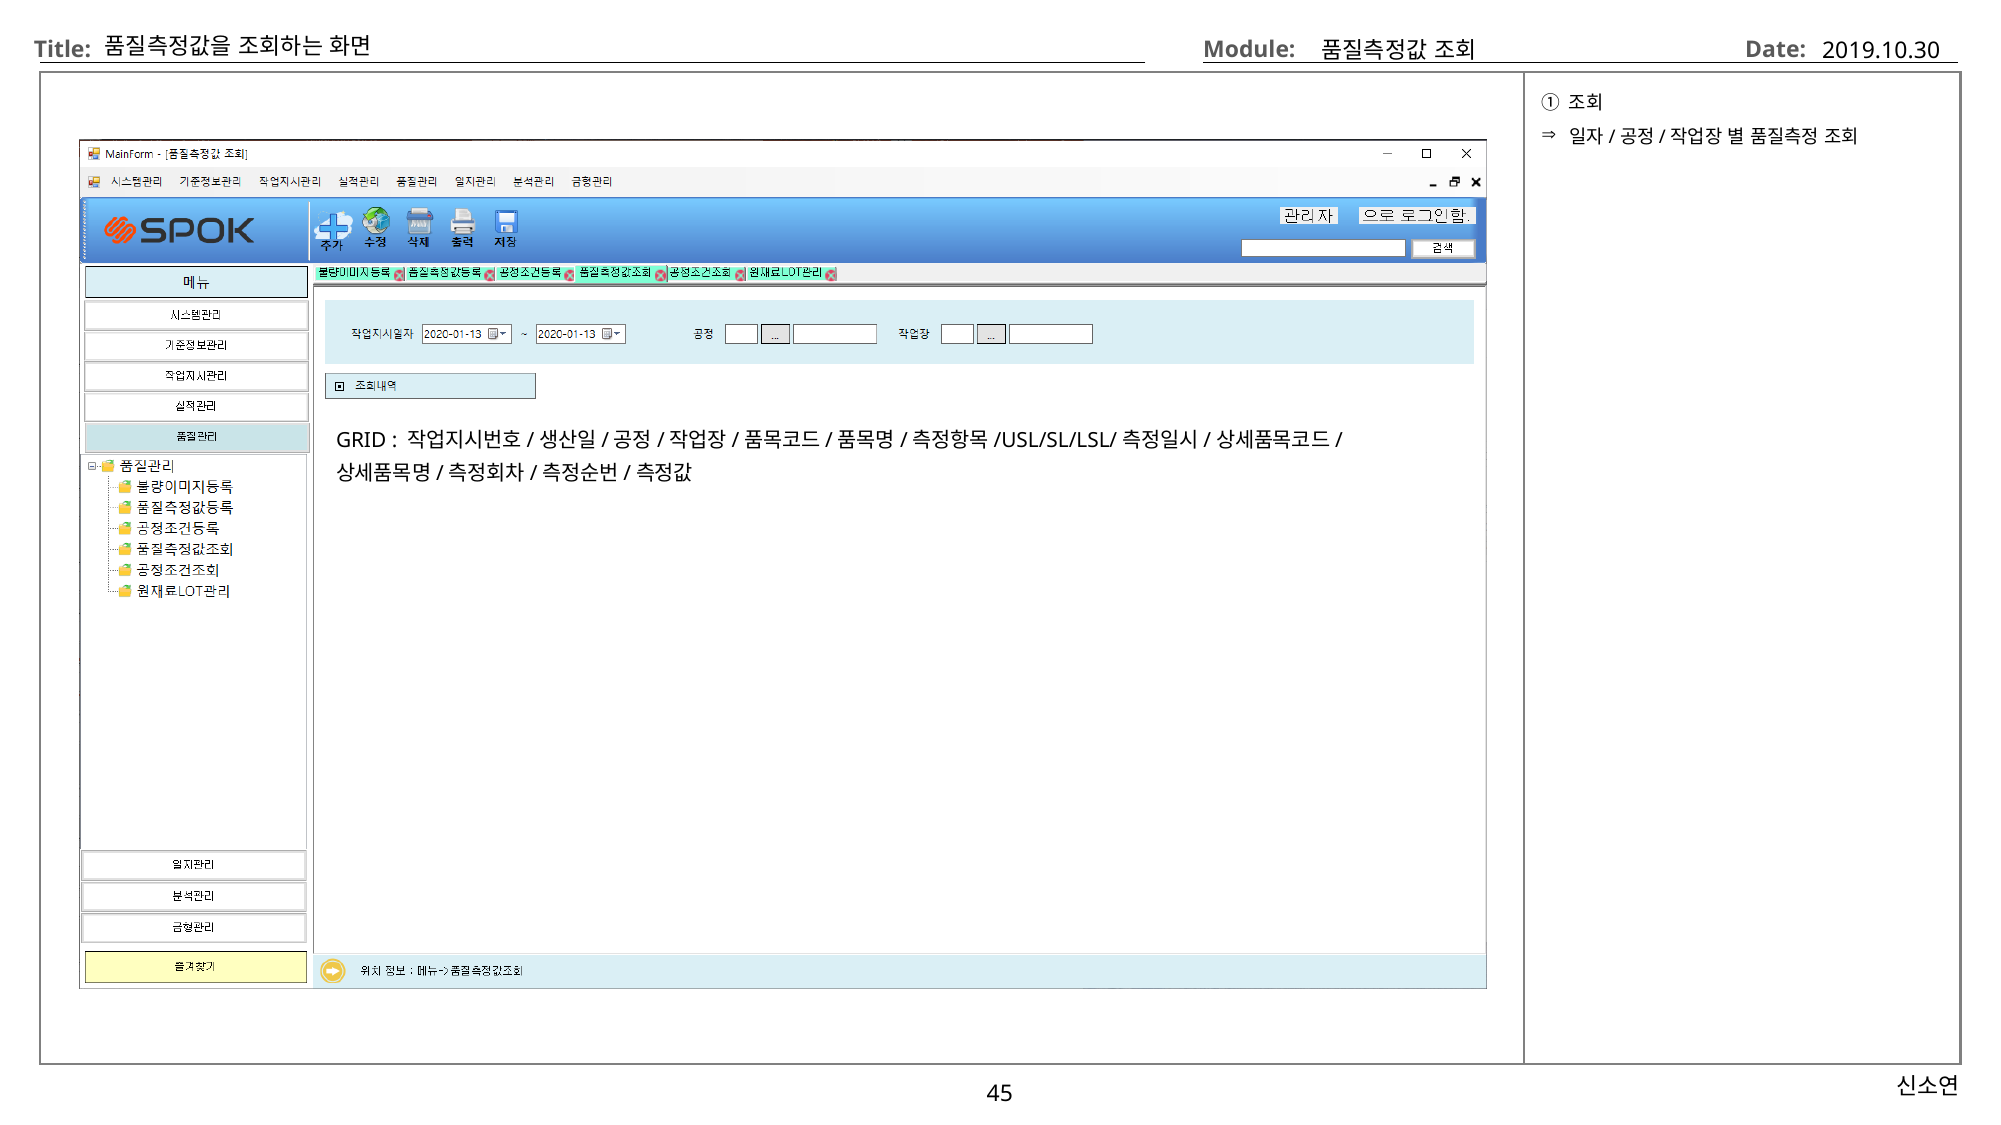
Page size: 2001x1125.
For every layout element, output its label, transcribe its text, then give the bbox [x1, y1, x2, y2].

picture [79, 139, 1487, 989]
title 품질측정값을 조회하는 화면 [104, 29, 1123, 66]
text_box ① 조회 일자/공정/작업장 별 품질측정 조회 [1526, 72, 1960, 155]
list 신소연 [1526, 1067, 1960, 1103]
list 품질측정값 조회 [1321, 31, 1651, 67]
list 2019.10.30 [1822, 31, 1990, 67]
